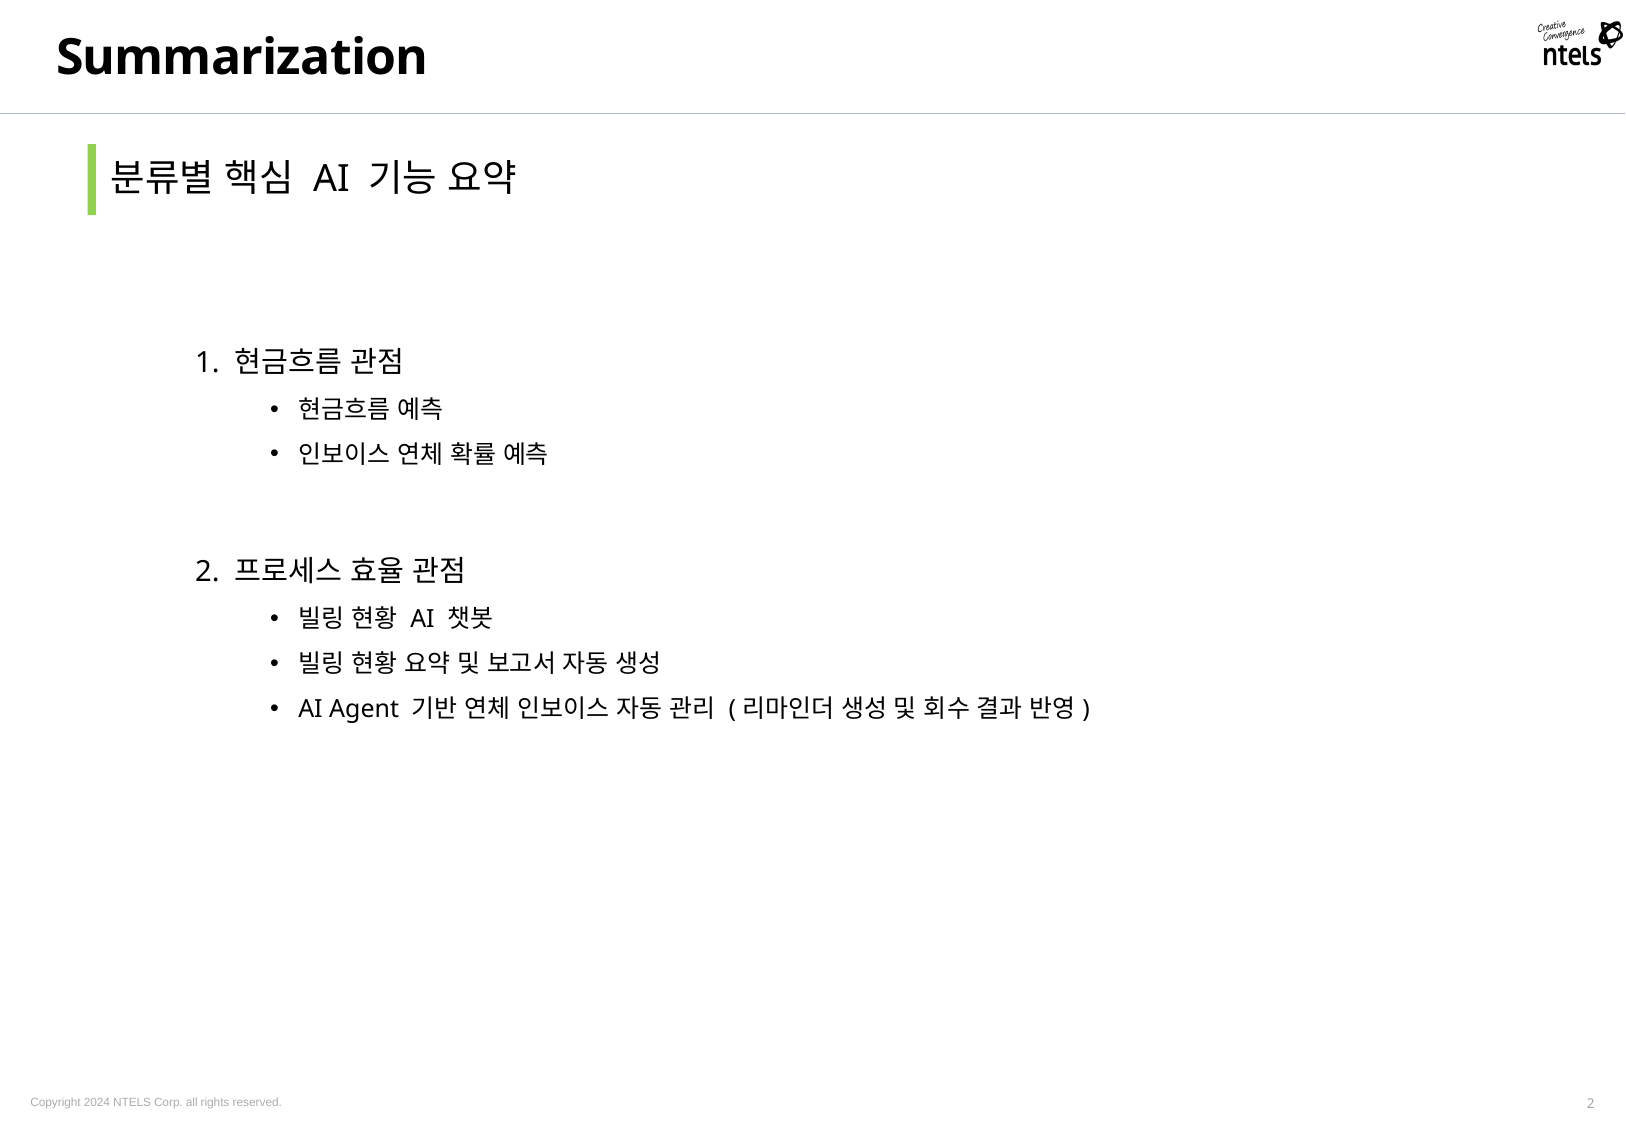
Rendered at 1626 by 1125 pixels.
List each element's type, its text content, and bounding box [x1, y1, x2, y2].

picture [1536, 0, 1624, 99]
text_box 1. 현금흐름 관점 현금흐름 예측 인보이스 연체 확률 예측 [180, 318, 1445, 476]
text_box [87, 144, 698, 216]
list Summarization [41, 23, 1095, 92]
text_box 2. 프로세스 효율 관점 빌링 현황 AI 챗봇 빌링 현황 요약 및 보고서 자동 생성 AI Agent 기반 연체 인보이스 자동 관리 (리마인더 생성 및 회수 결과 반영) [180, 527, 1445, 730]
